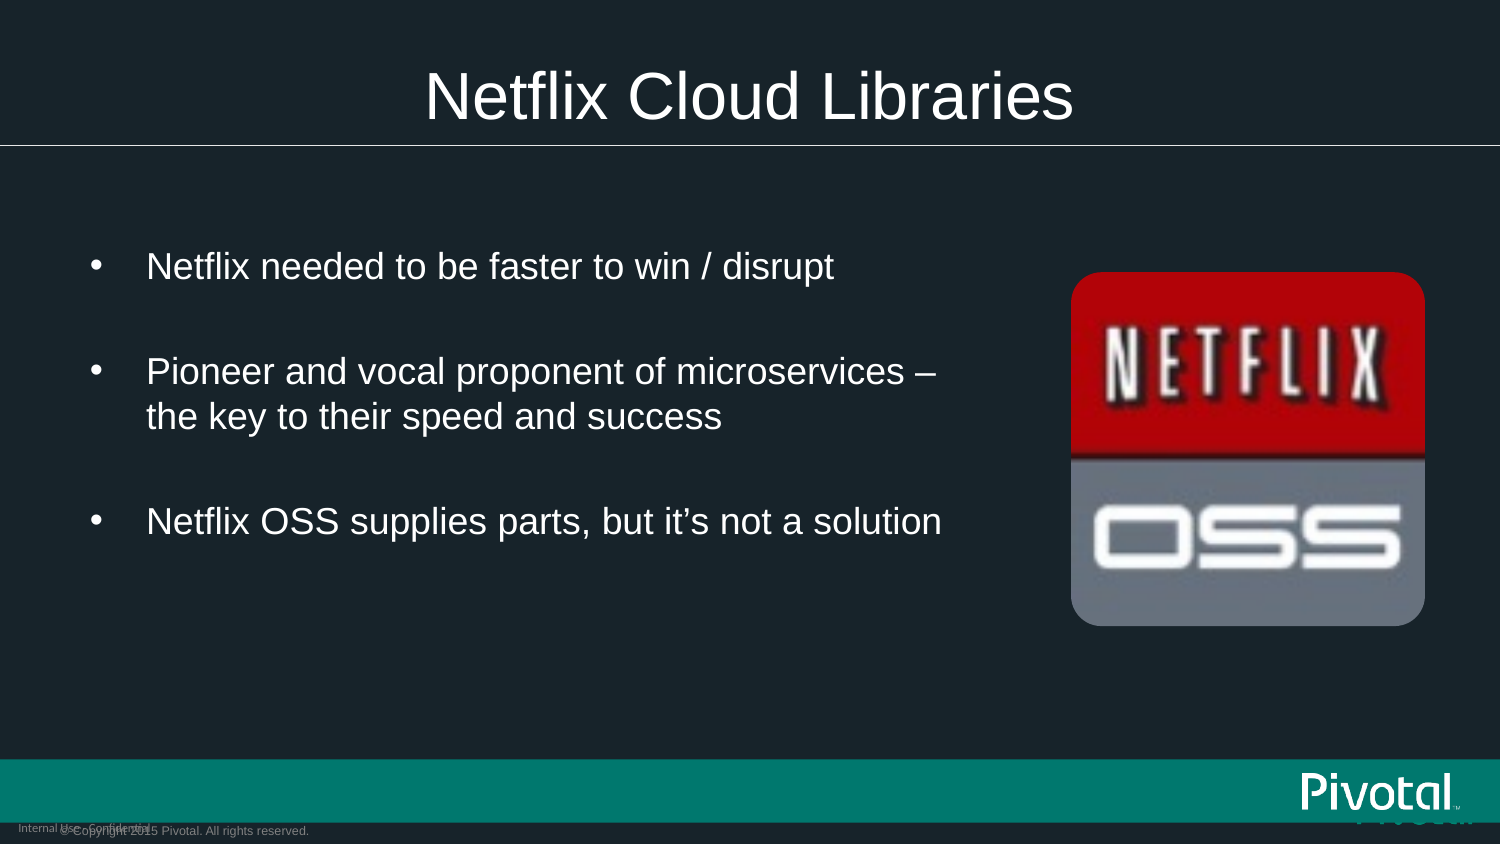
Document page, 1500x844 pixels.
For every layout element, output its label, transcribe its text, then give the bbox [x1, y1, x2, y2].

picture [1302, 773, 1460, 810]
title Netflix Cloud Libraries [75, 52, 1425, 113]
list Netflix needed to be faster to win / disrupt Pioneer and vocal proponent of microservices – the key to their speed and success Netflix OSS supplies parts, but it’s not a solution [75, 181, 977, 719]
picture [1070, 271, 1426, 627]
